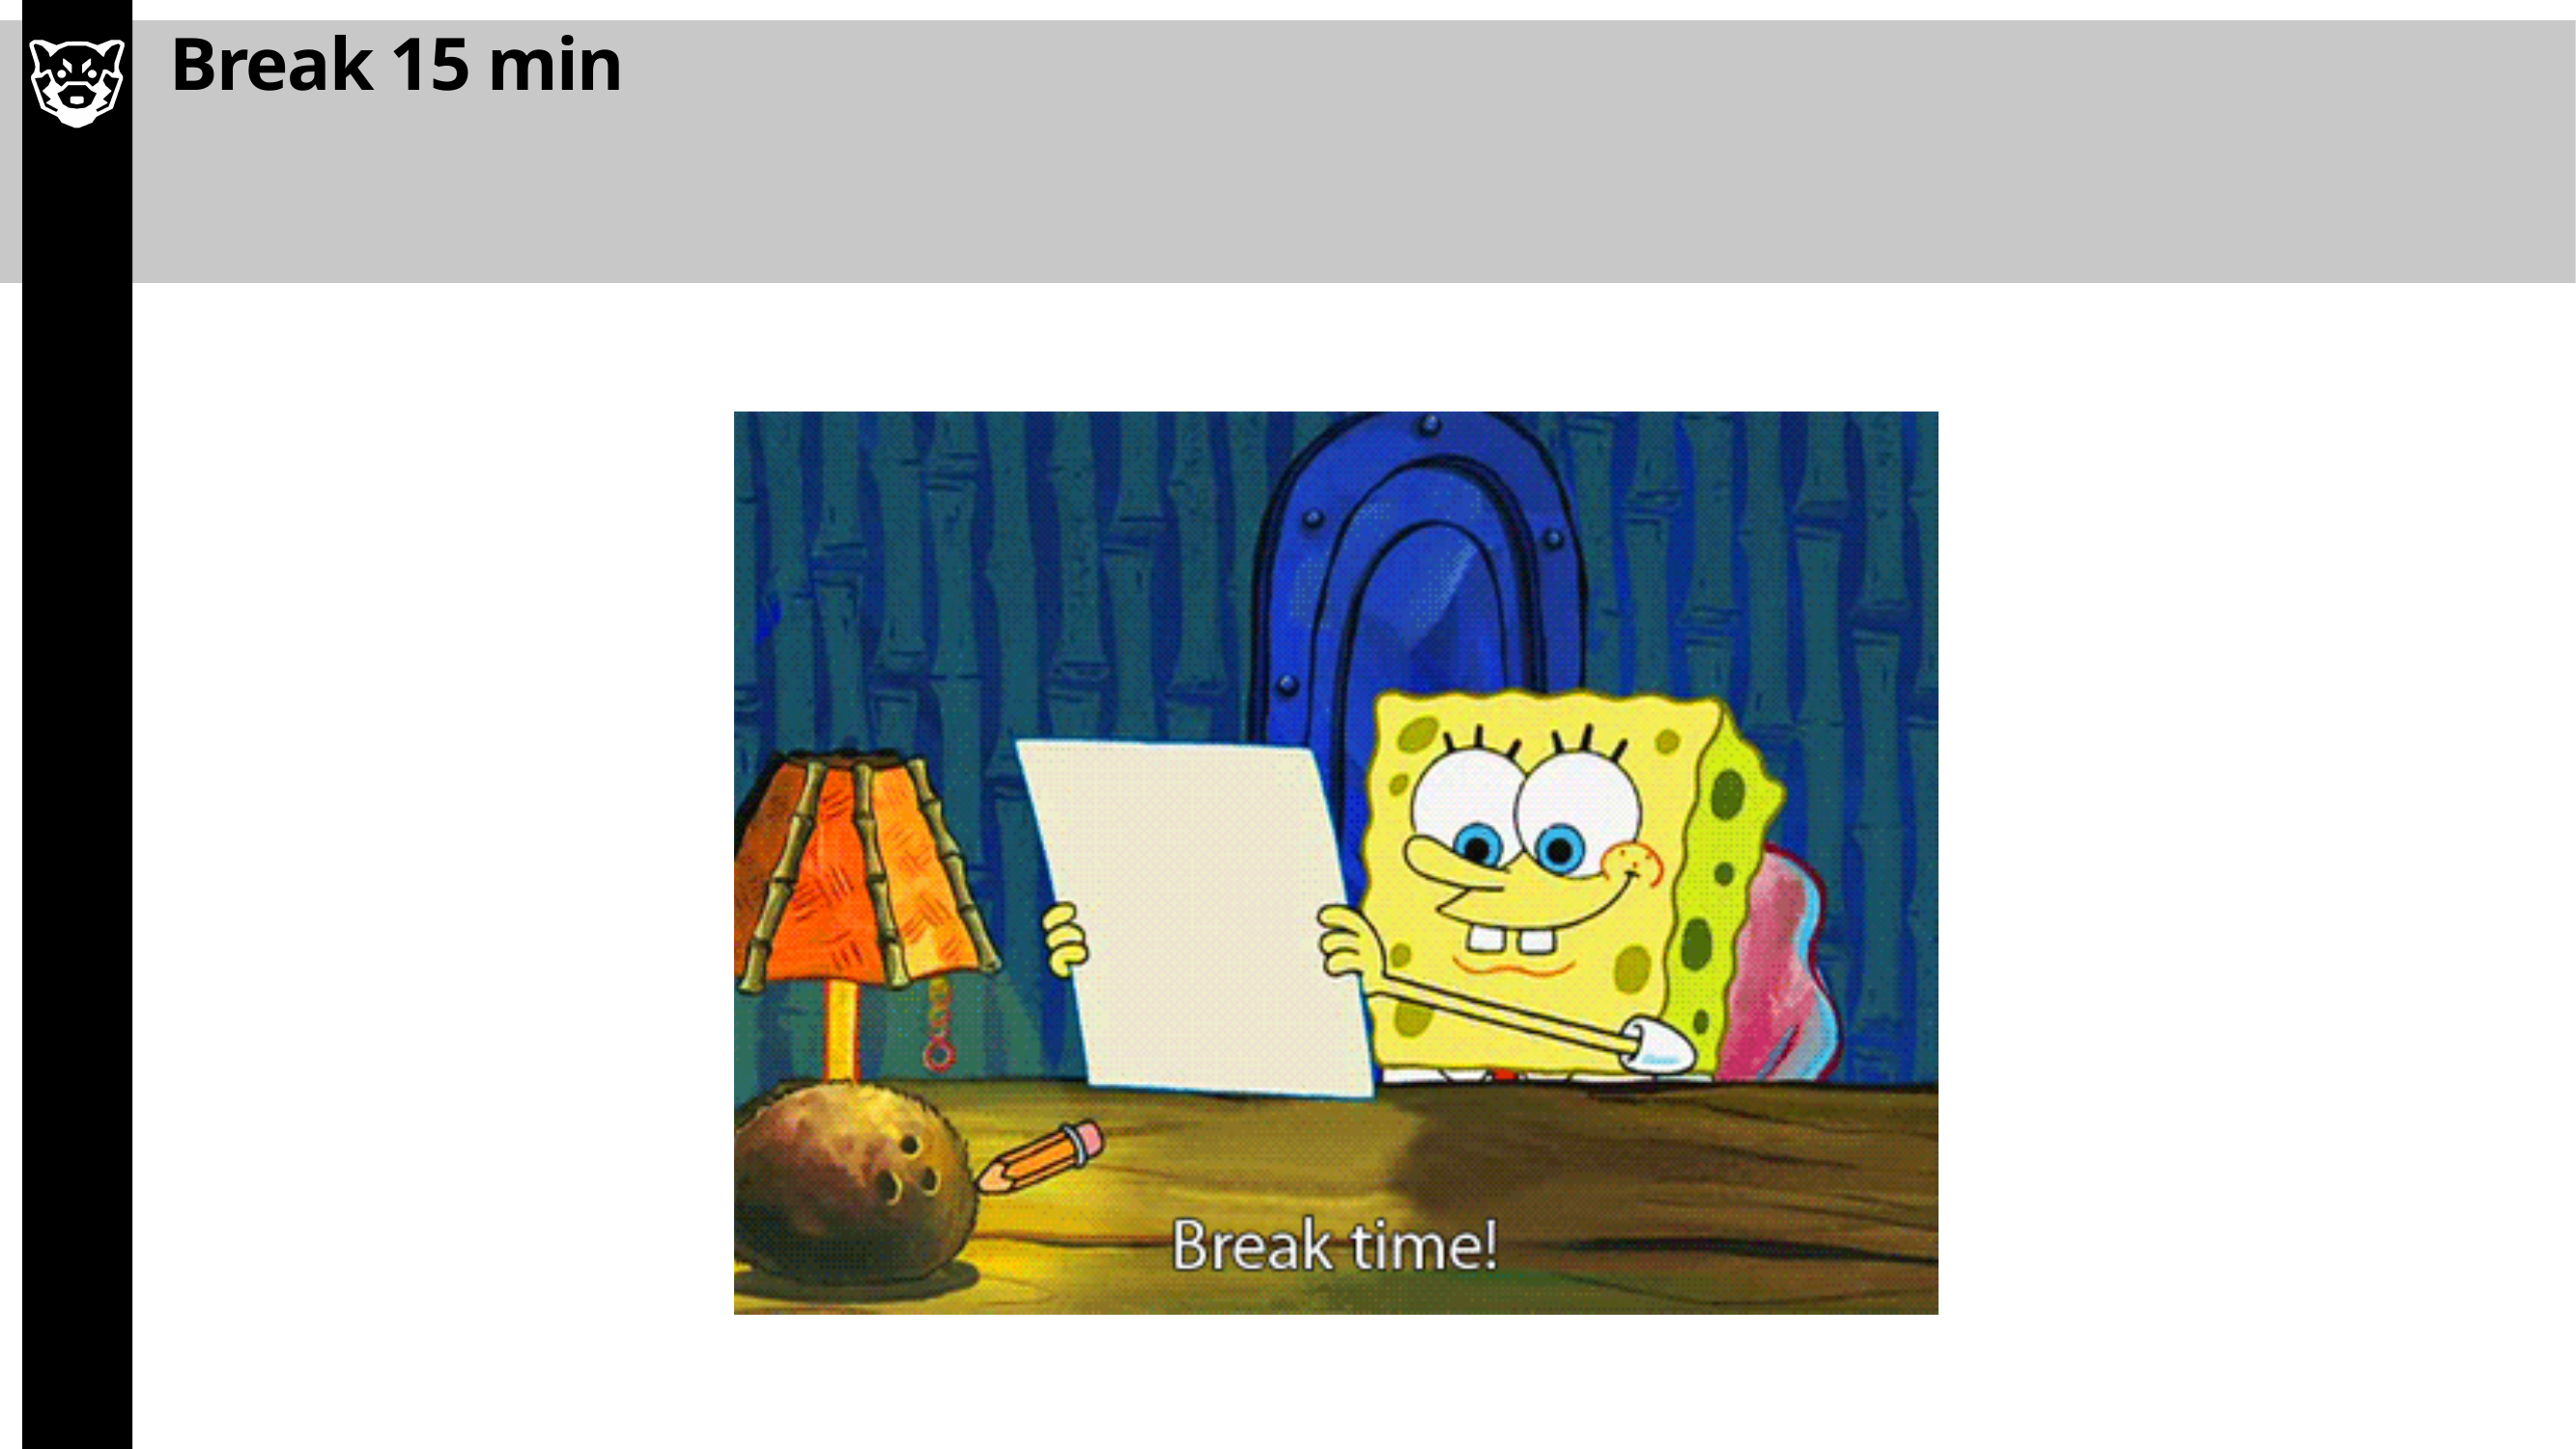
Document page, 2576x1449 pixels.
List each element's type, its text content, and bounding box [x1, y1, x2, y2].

picture [28, 38, 127, 129]
picture [734, 412, 1939, 1316]
title Break 15 min [155, 19, 2447, 283]
